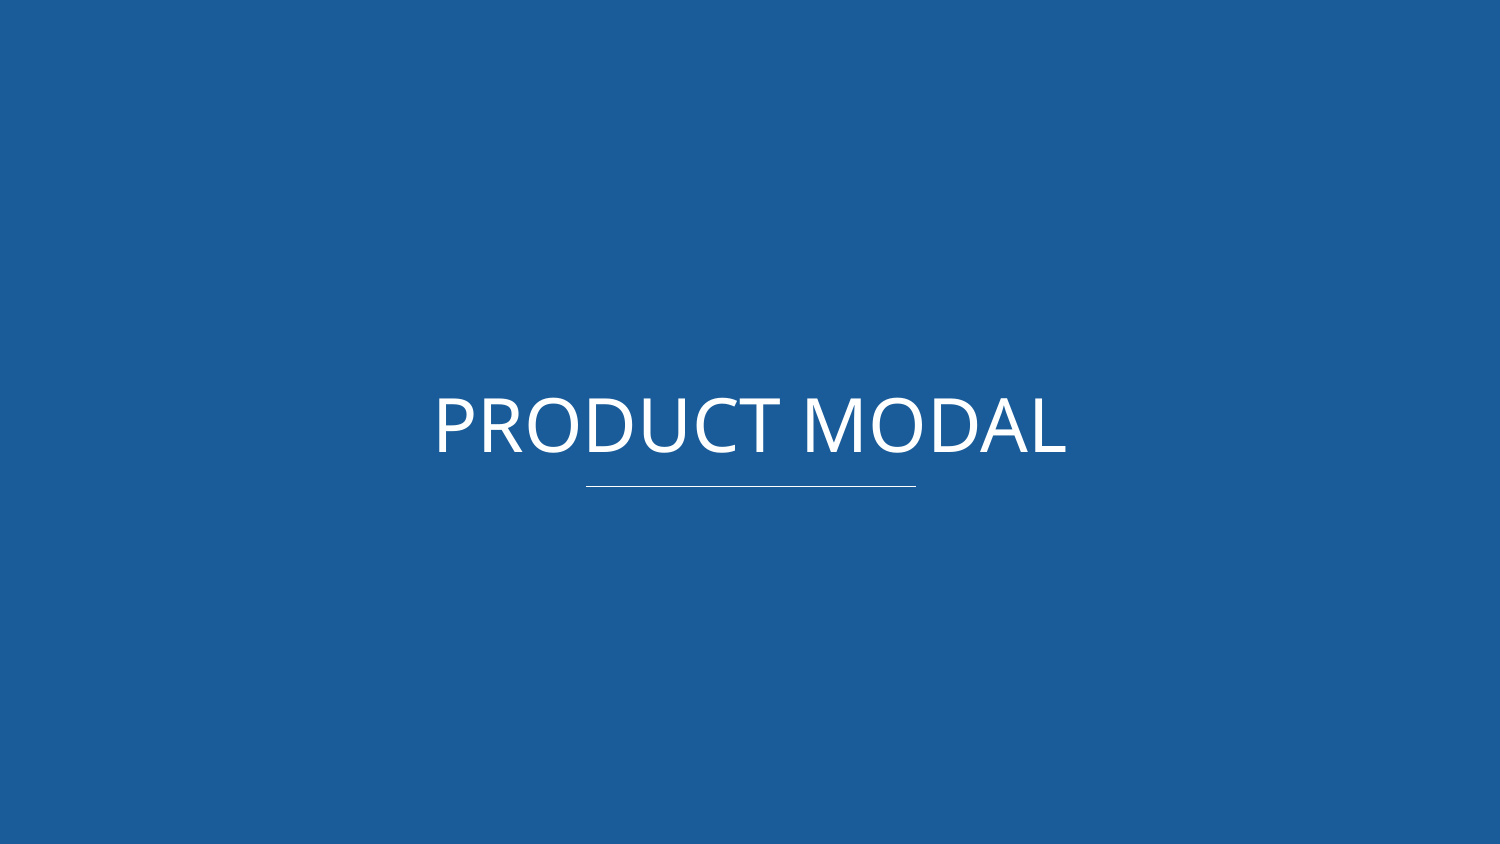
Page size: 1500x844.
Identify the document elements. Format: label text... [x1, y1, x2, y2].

title PRODUCT MODAL [51, 72, 1449, 773]
